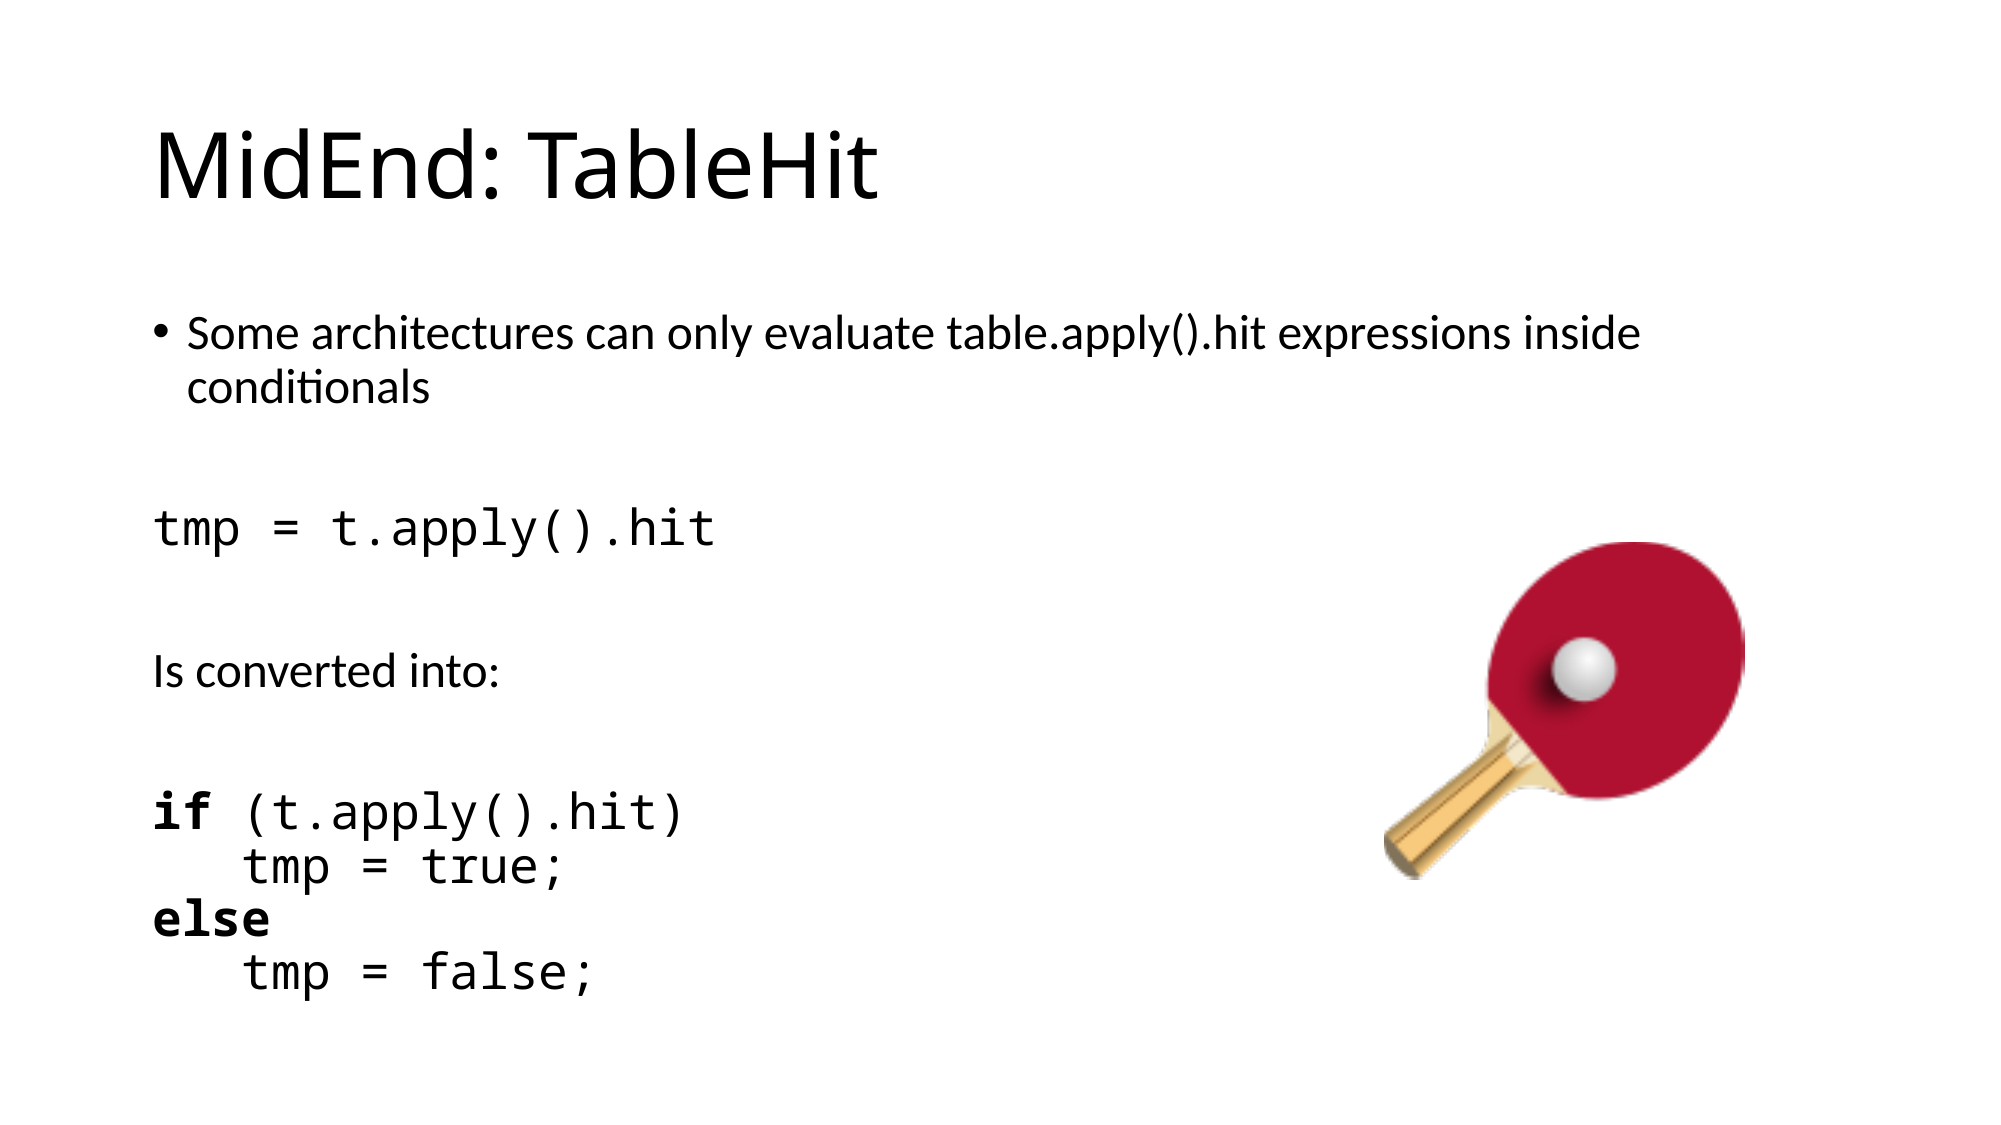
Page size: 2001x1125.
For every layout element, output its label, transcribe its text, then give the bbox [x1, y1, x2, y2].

picture [1383, 542, 1745, 880]
title MidEnd: TableHit [137, 59, 1863, 278]
list Some architectures can only evaluate table.apply().hit expressions inside conditionals tmp = t.apply().hit Is converted into: if (t.apply().hit) tmp = true; else tmp = false; [137, 299, 1863, 1014]
